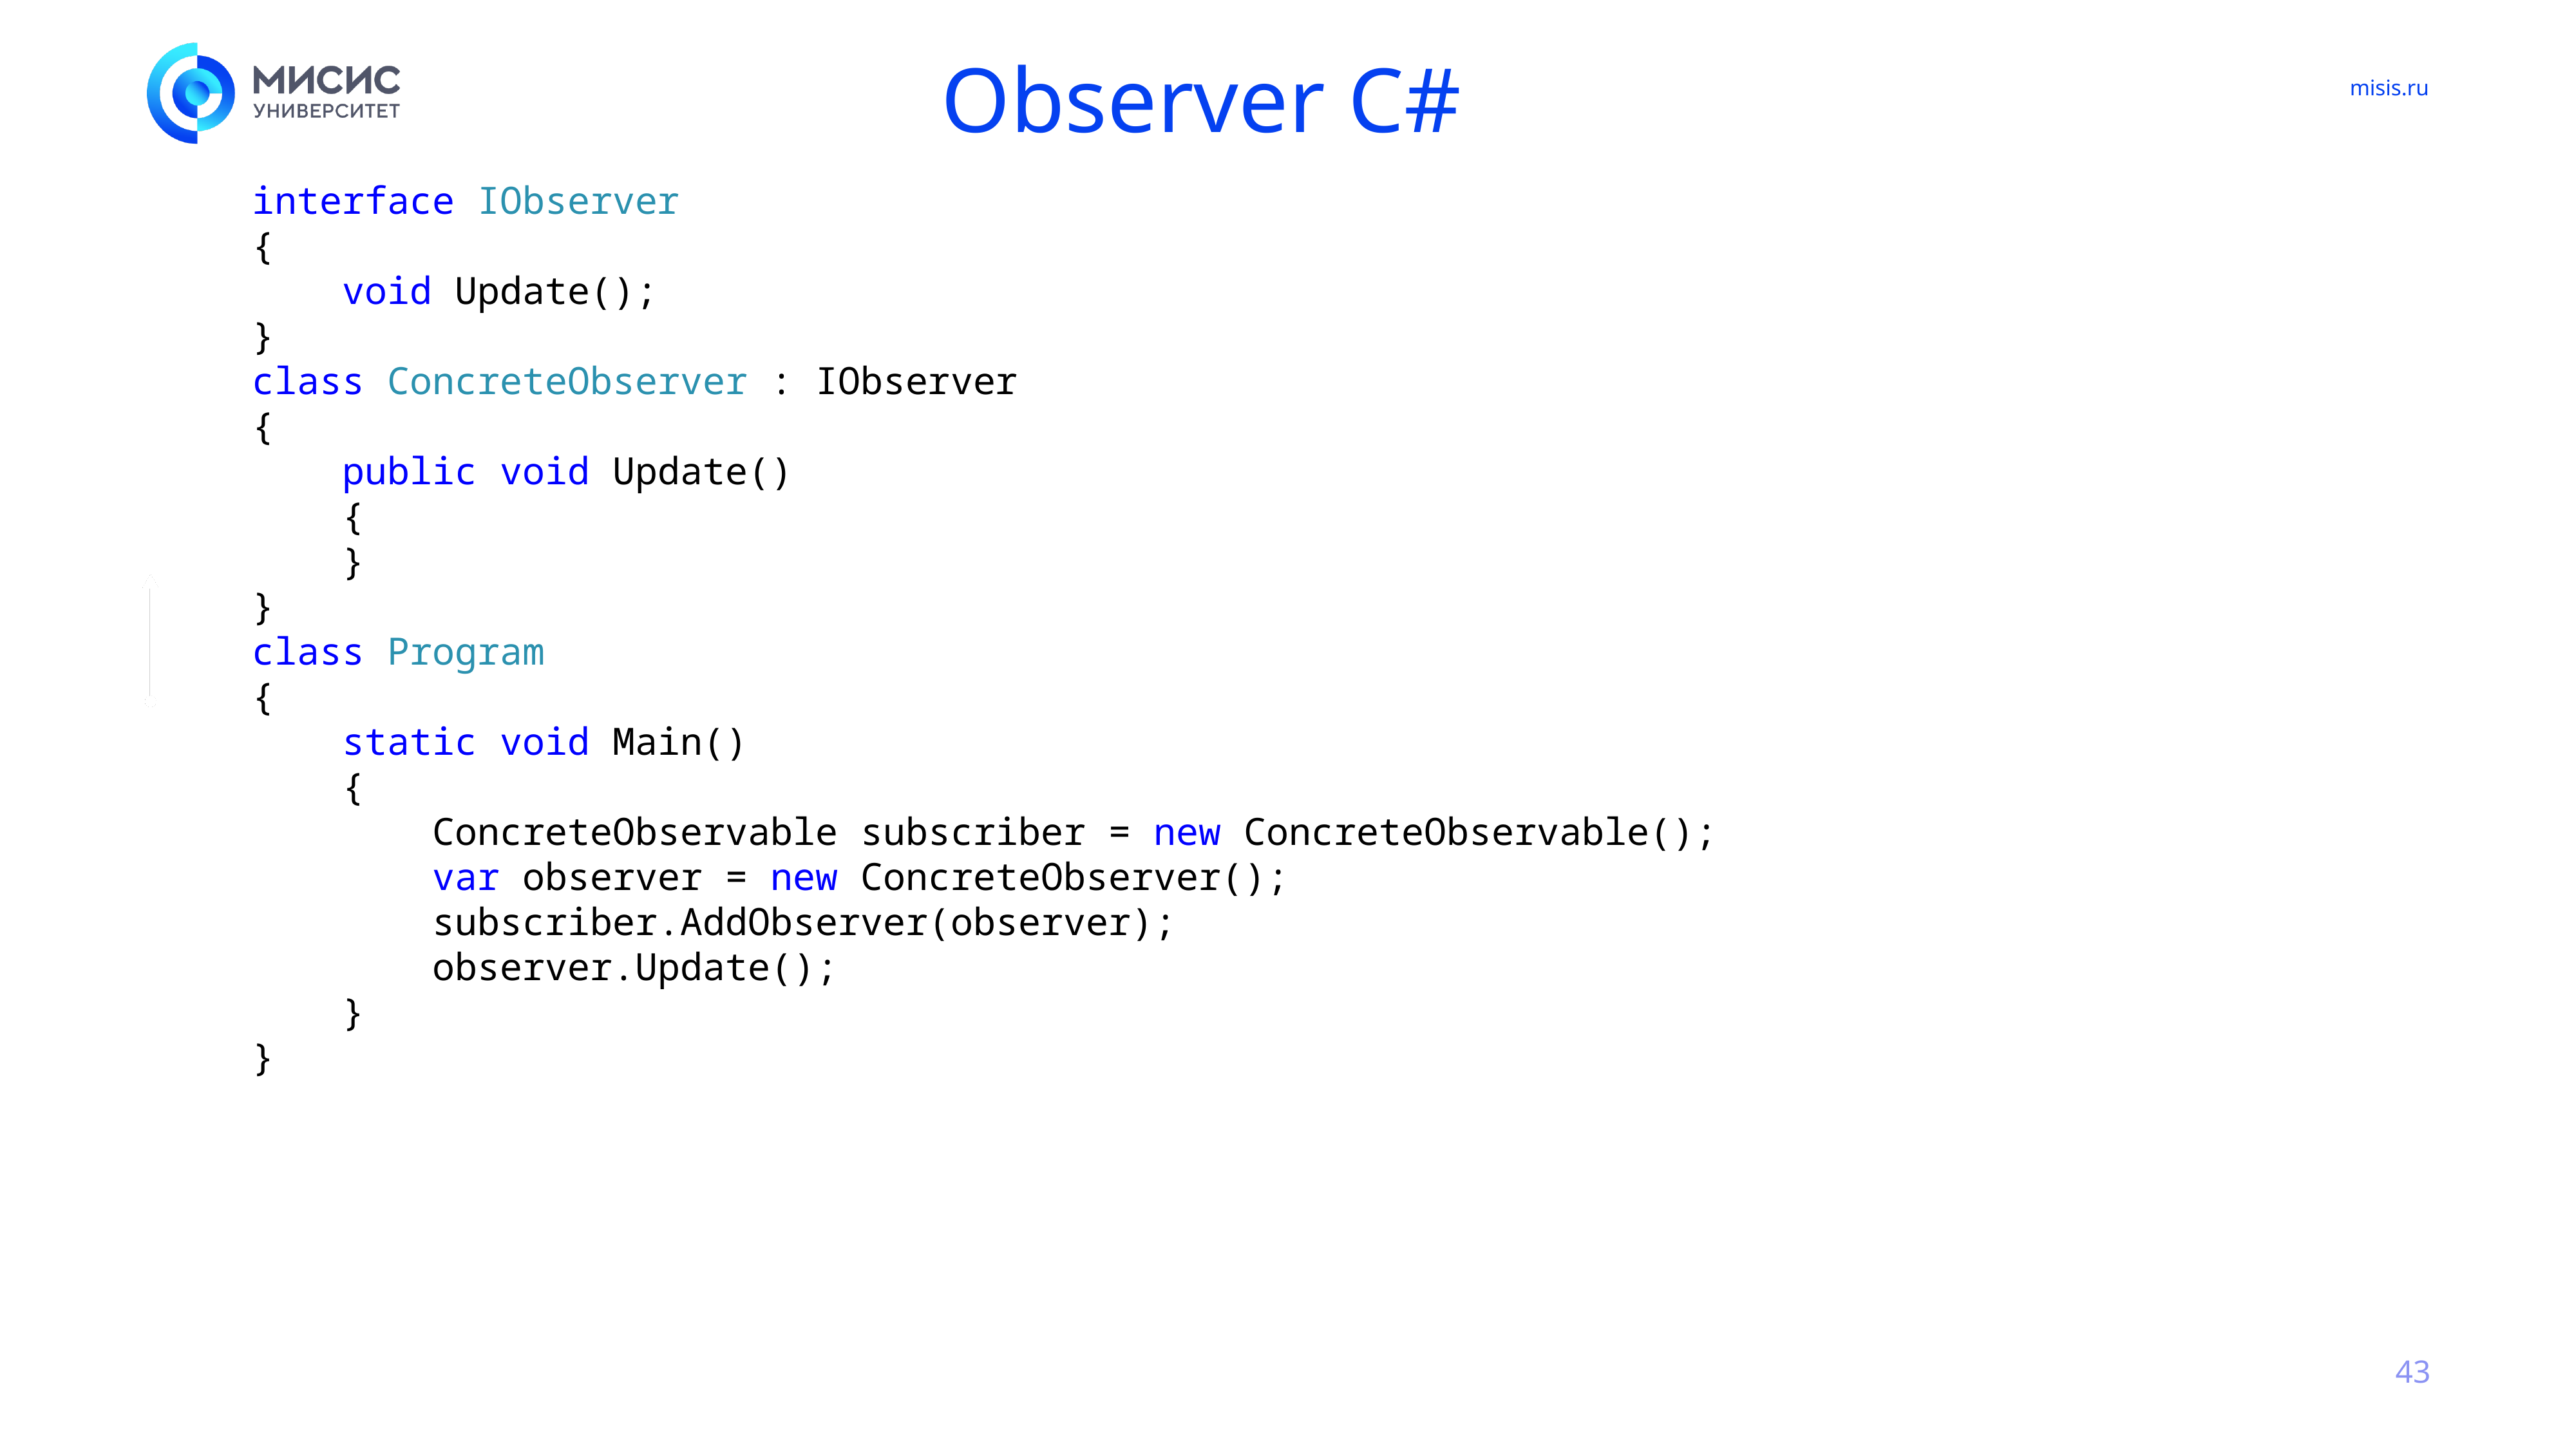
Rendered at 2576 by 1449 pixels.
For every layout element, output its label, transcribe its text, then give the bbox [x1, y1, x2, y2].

list interface IObserver { void Update(); } class ConcreteObserver : IObserver { public void Update() { } } class Program { static void Main() { ConcreteObservable subscriber = new ConcreteObservable(); var observer = new ConcreteObserver(); subscriber.AddObserver(observer); observer.Update(); } } [242, 172, 2417, 1412]
title Observer C# [639, 55, 1763, 172]
picture [141, 573, 158, 707]
slide_number 43 [2417, 1334, 2441, 1412]
picture [147, 42, 401, 144]
